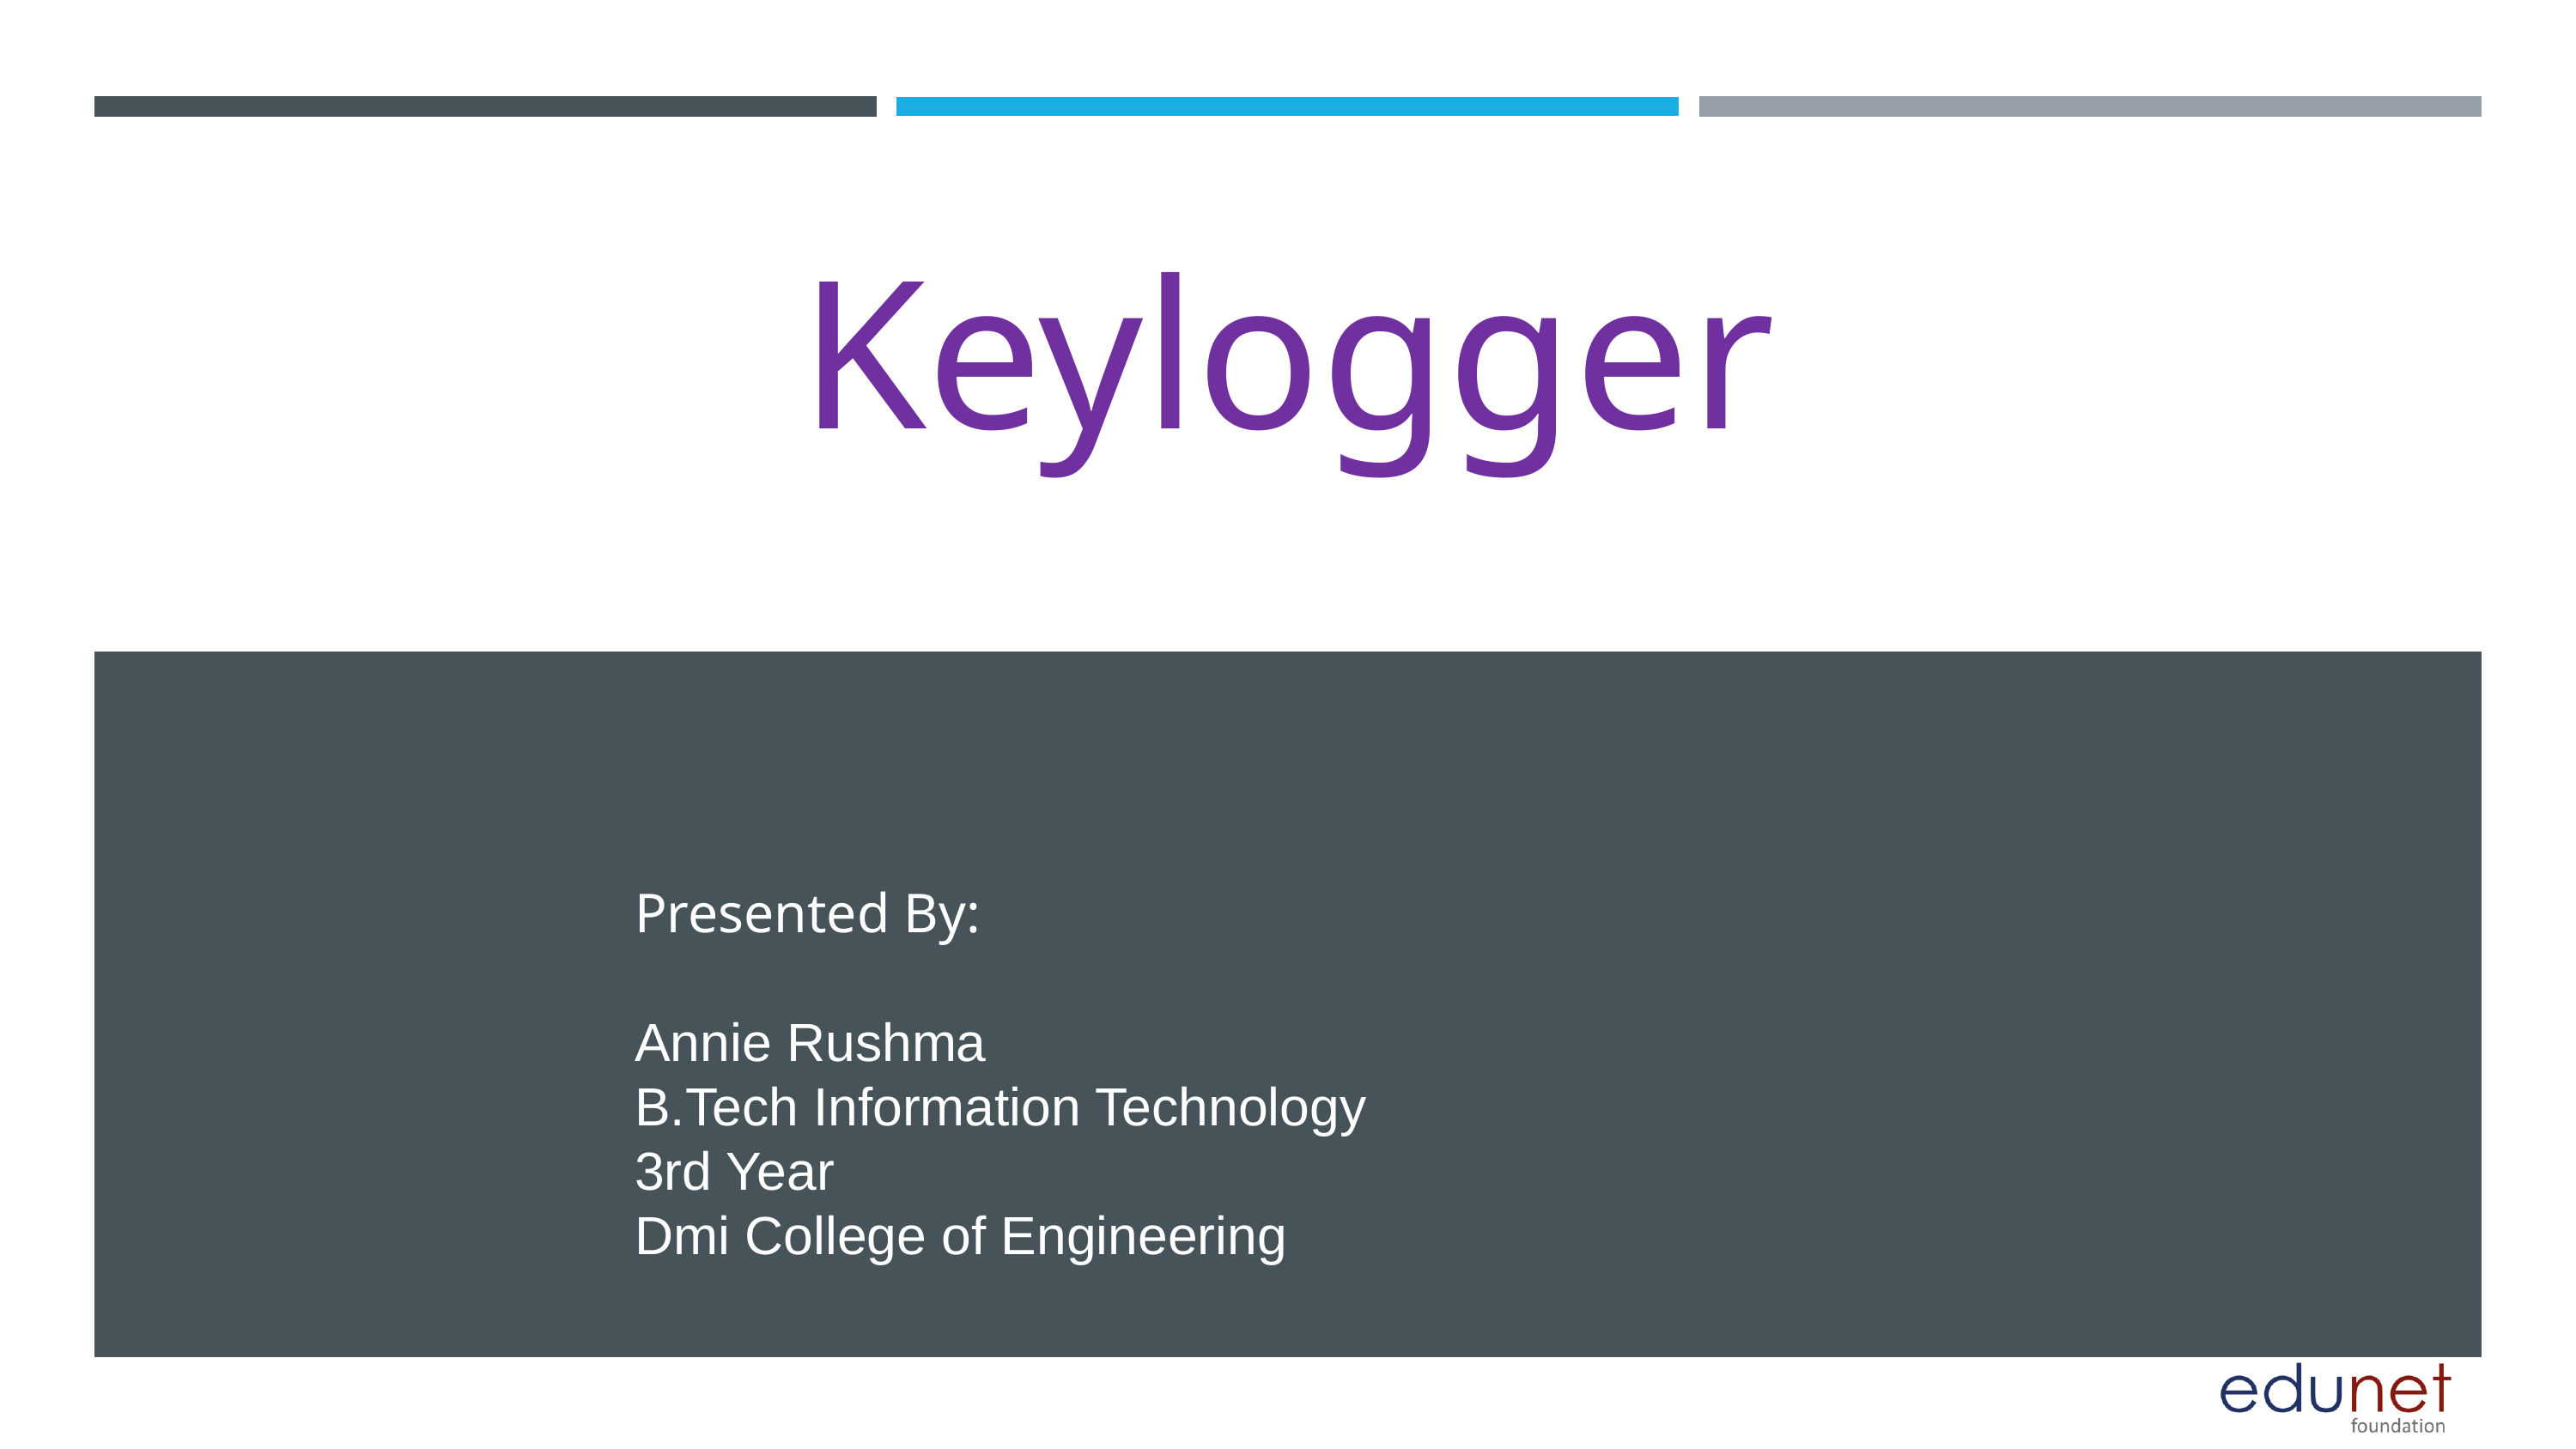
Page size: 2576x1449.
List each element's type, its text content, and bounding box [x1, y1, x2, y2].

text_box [1698, 95, 2482, 117]
text_box [2215, 1360, 2454, 1437]
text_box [896, 96, 1679, 116]
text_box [94, 652, 2482, 1357]
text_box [94, 96, 878, 117]
text_box Keylogger [334, 354, 2241, 470]
